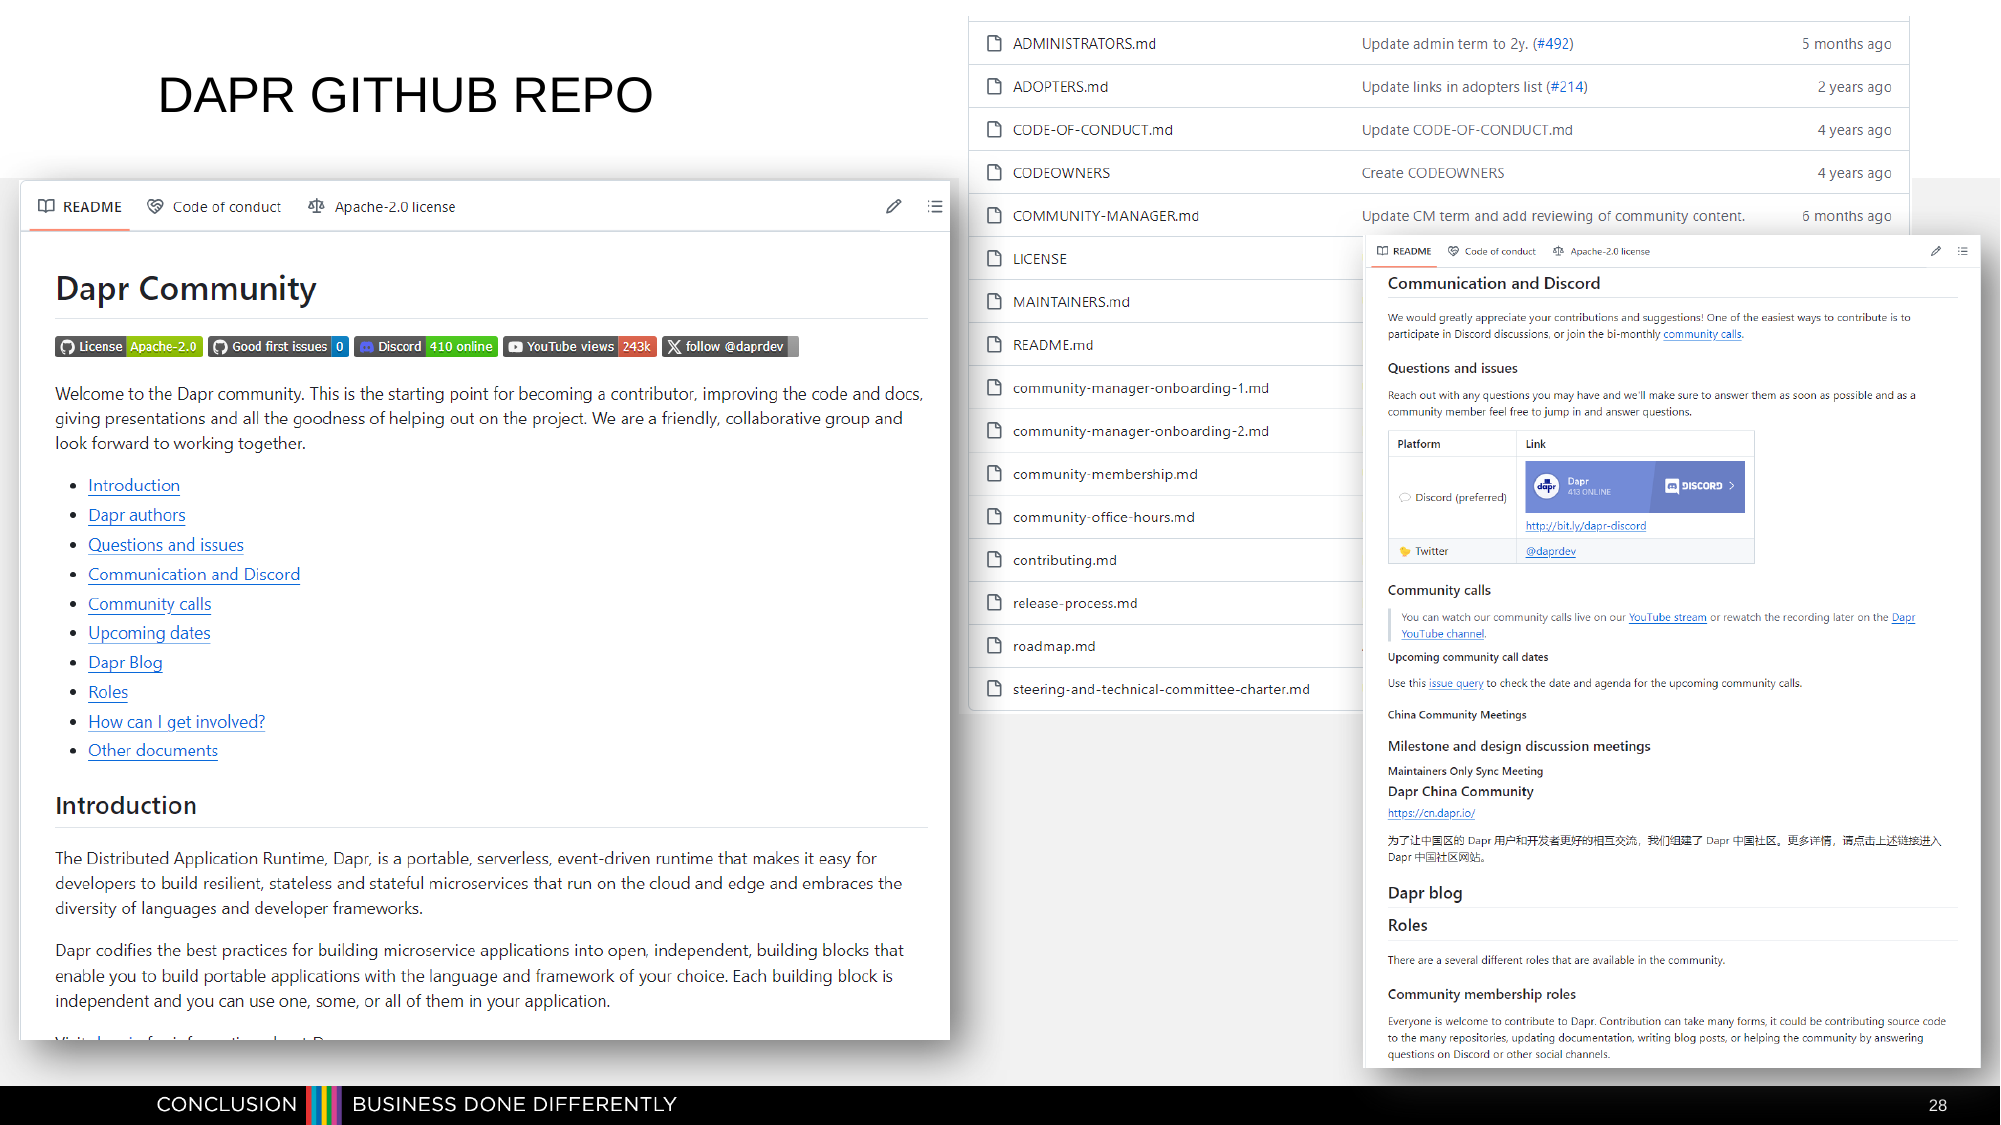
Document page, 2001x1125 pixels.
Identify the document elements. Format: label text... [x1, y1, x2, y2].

title DAPR GITHUB repo [157, 74, 959, 114]
picture [19, 180, 950, 1040]
picture [0, 1086, 315, 1125]
picture [318, 1086, 2000, 1125]
picture [959, 16, 1981, 1068]
